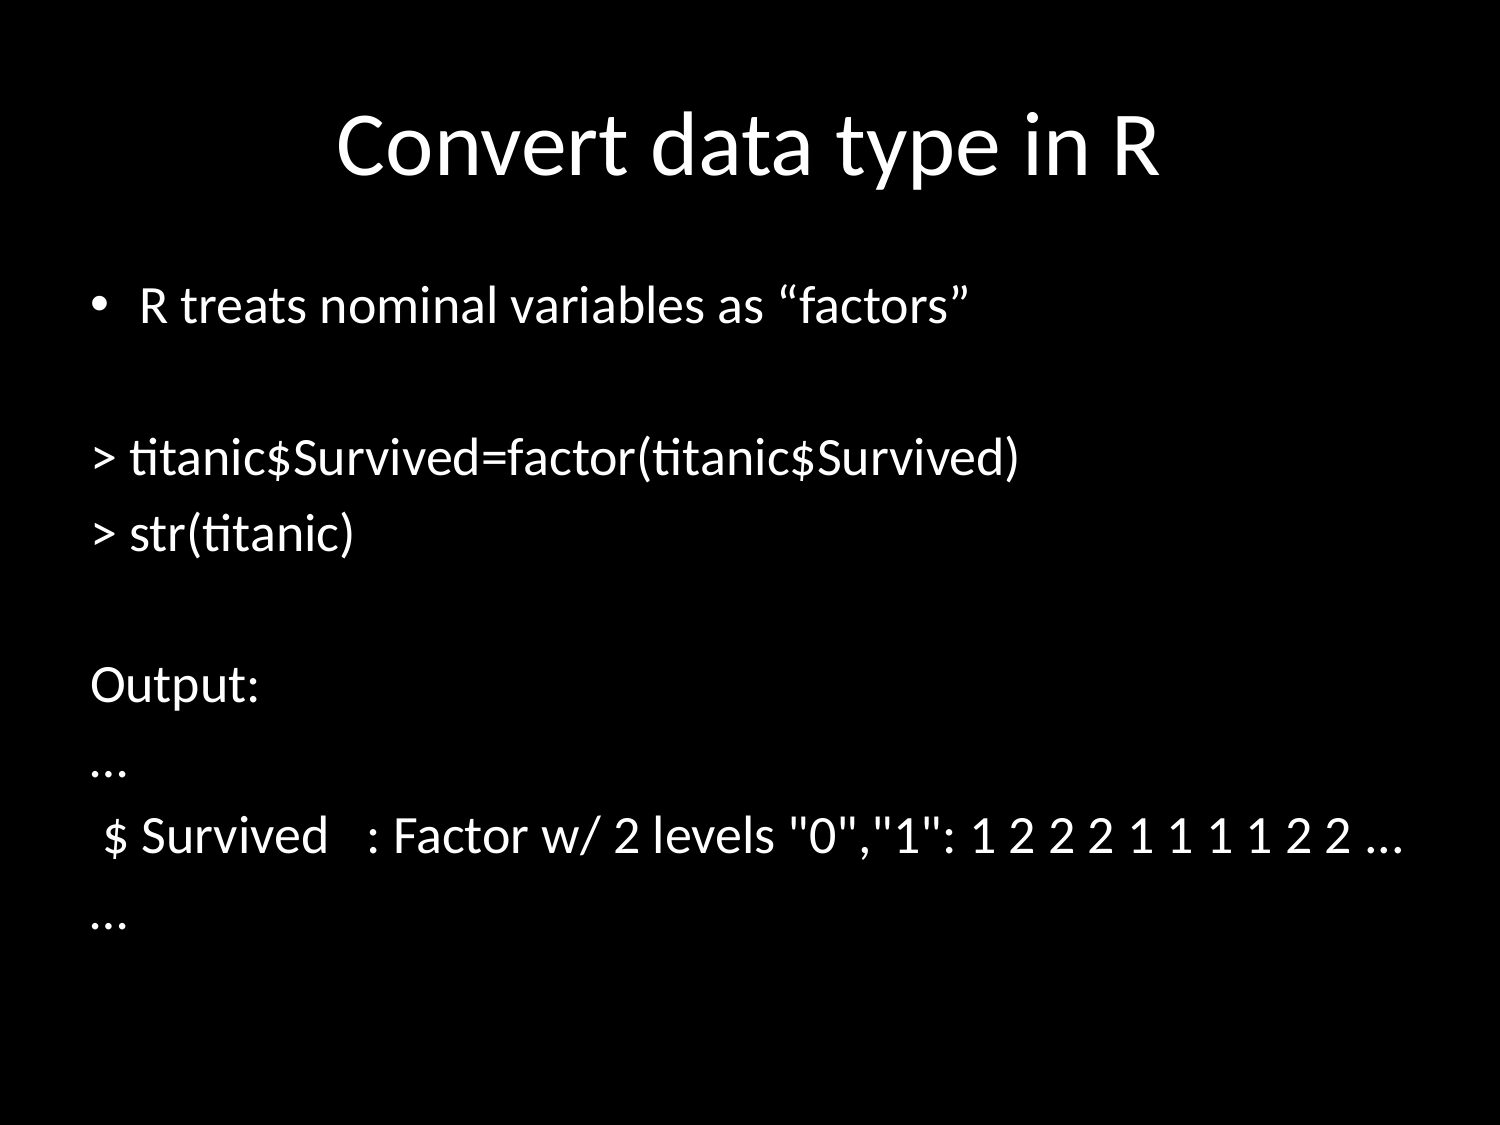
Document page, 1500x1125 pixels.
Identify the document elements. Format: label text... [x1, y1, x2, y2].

title Convert data type in R [75, 45, 1425, 233]
list R treats nominal variables as “factors” > titanic$Survived=factor(titanic$Survived) > str(titanic) Output: … $ Survived : Factor w/ 2 levels "0","1": 1 2 2 2 1 1 1 1 2 2 ... … [75, 262, 1425, 1005]
